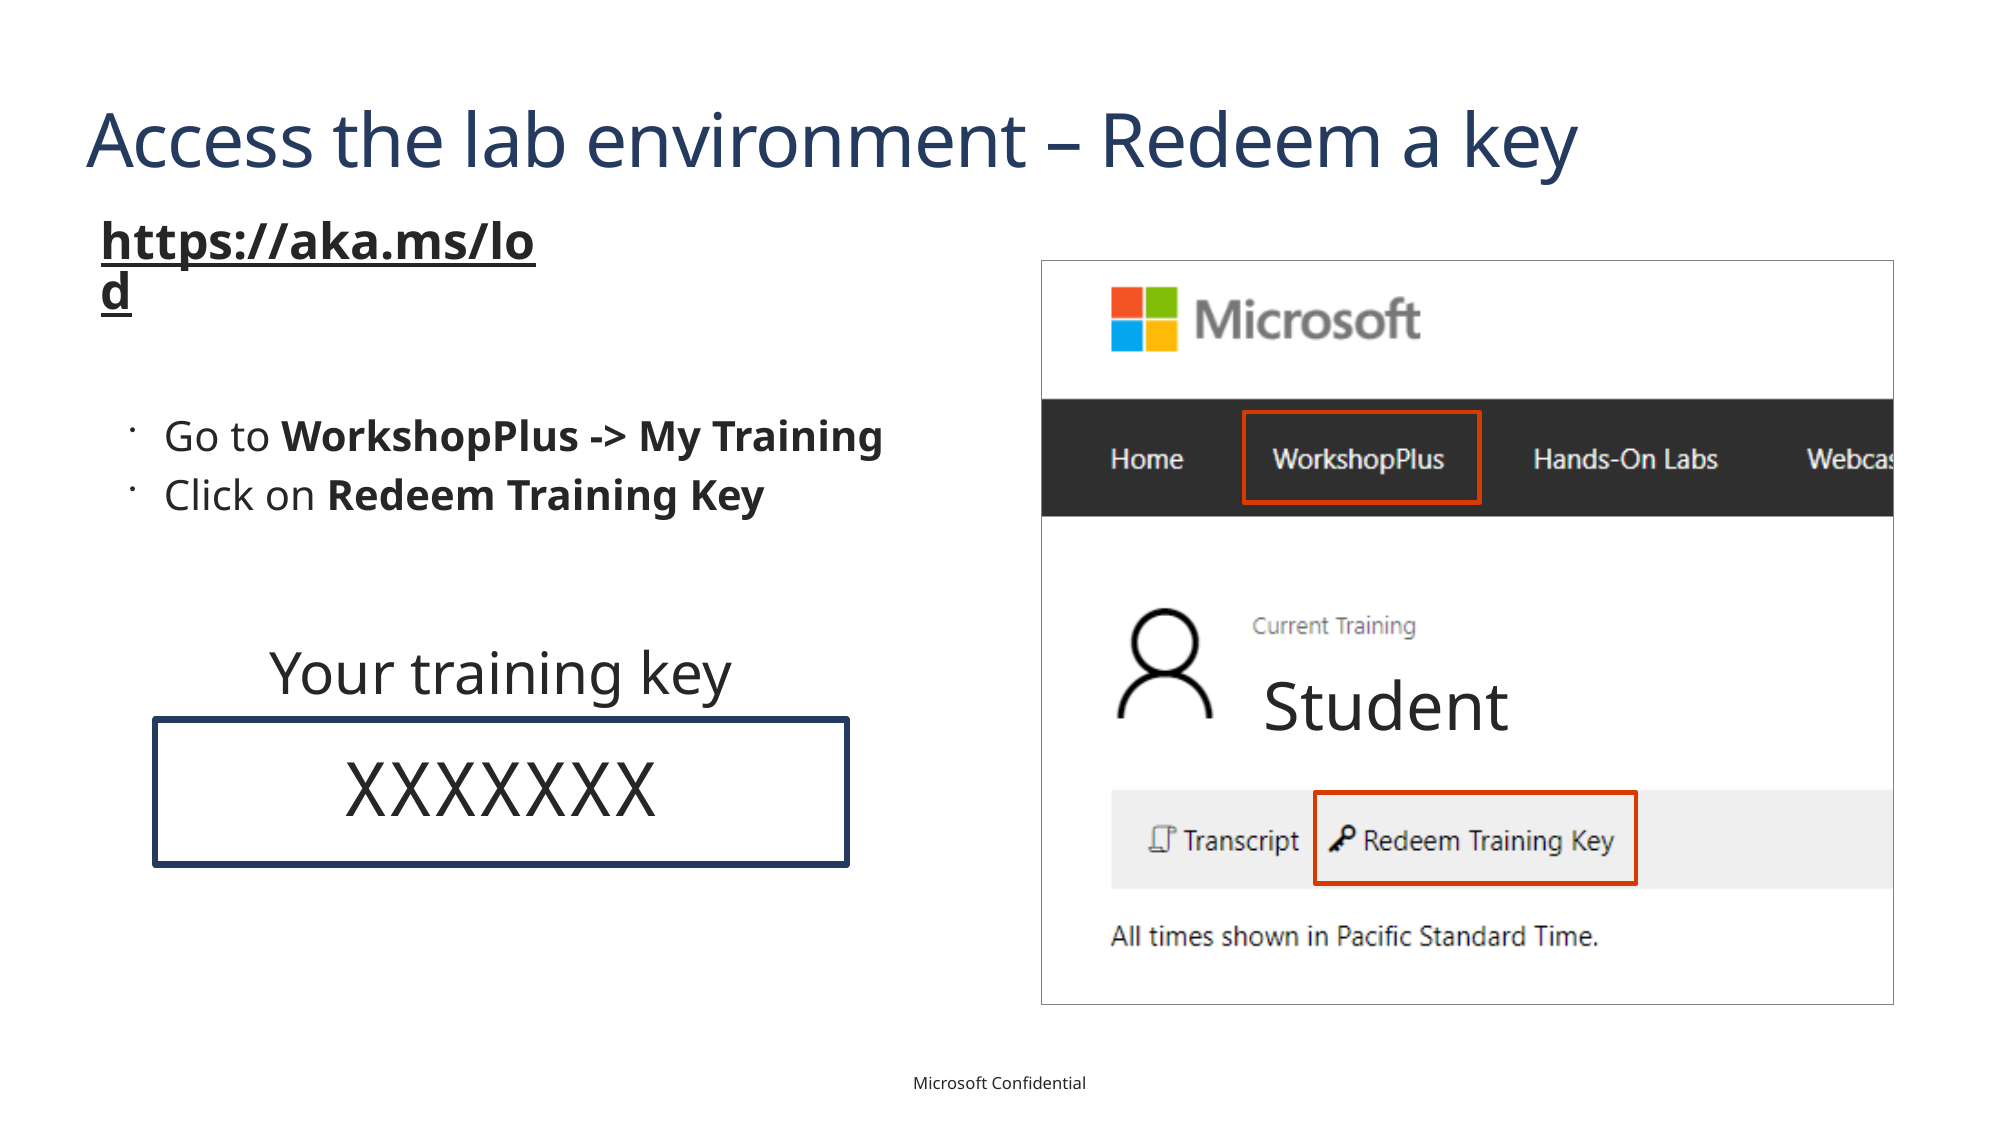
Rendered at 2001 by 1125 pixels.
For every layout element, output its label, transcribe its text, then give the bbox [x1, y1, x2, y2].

text_box Microsoft Confidential [662, 1072, 1338, 1093]
title Access the lab environment – Redeem a key [86, 92, 1767, 203]
text_box XXXXXXX [155, 719, 847, 865]
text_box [1041, 260, 1894, 1006]
text_box Your training key [269, 635, 733, 706]
text_box Go to WorkshopPlus -> My Training Click on Redeem Training Key [106, 399, 975, 1020]
text_box https://aka.ms/lod [86, 202, 562, 286]
